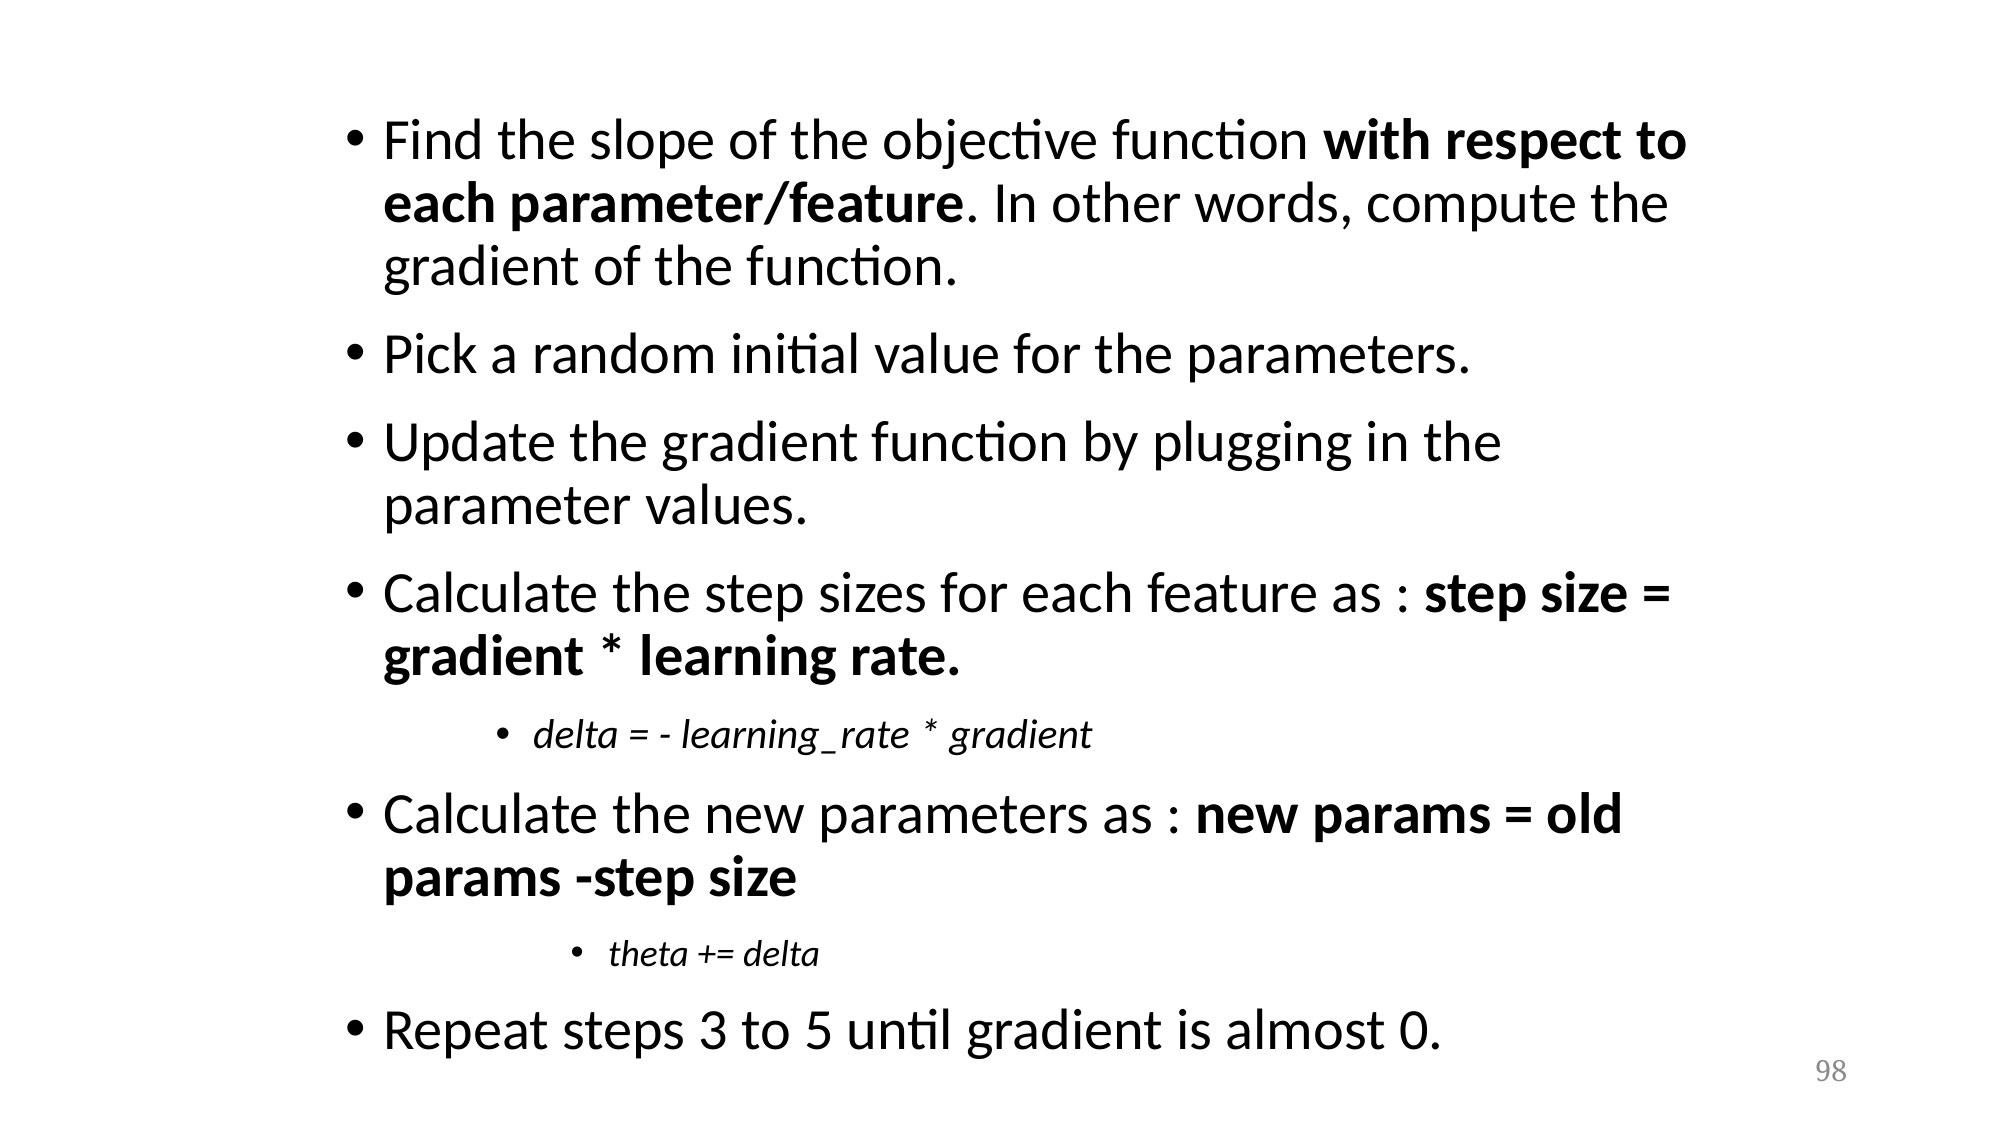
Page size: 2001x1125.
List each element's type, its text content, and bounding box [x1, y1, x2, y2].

slide_number 98 [1412, 1042, 1863, 1103]
list Find the slope of the objective function with respect to each parameter/feature. In other words, compute the gradient of the function. Pick a random initial value for the parameters. Update the gradient function by plugging in the parameter values. Calculate the step sizes for each feature as : step size = gradient * learning rate. delta = - learning_rate * gradient Calculate the new parameters as : new params = old params -step size theta += delta Repeat steps 3 to 5 until gradient is almost 0. [330, 101, 1750, 1099]
